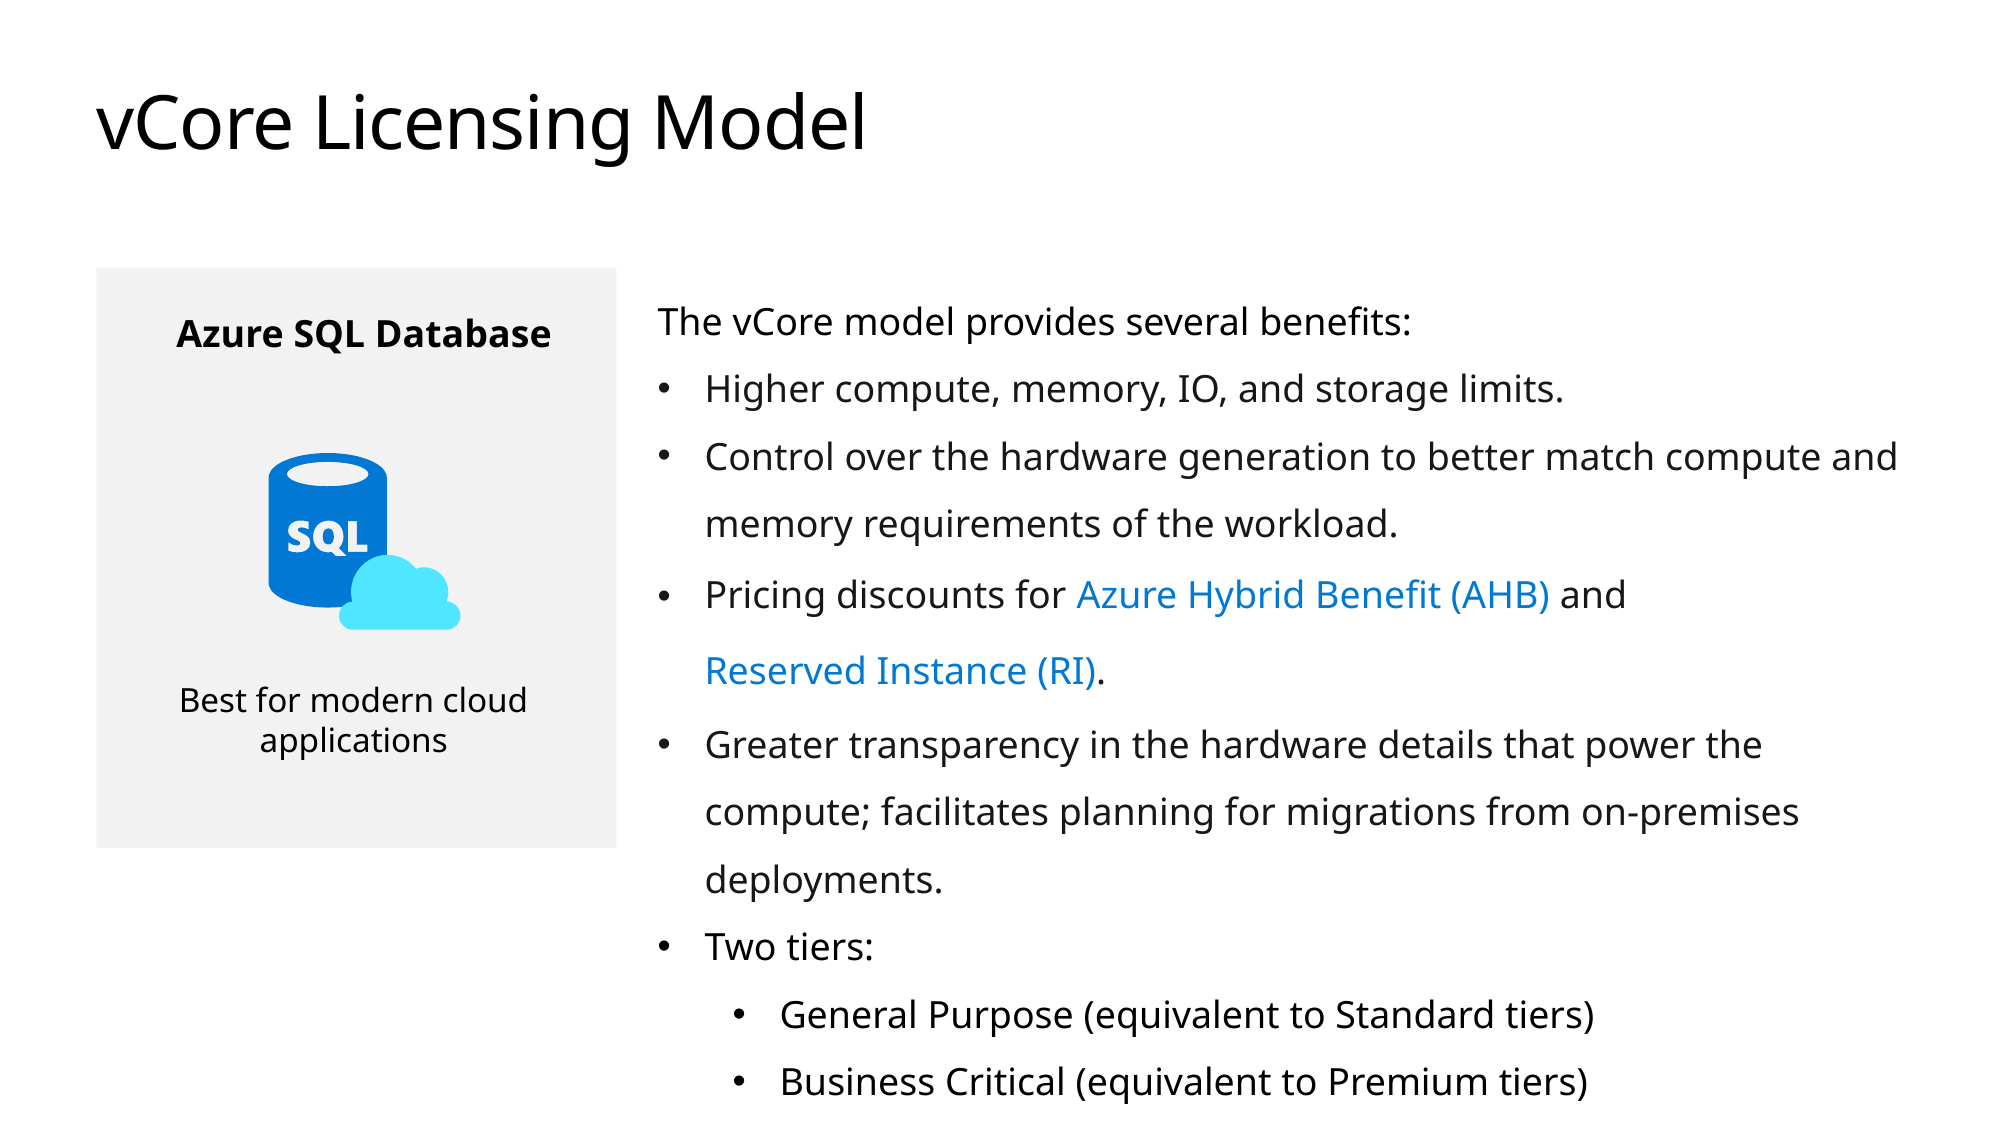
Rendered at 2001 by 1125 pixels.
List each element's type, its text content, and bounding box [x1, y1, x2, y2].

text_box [96, 267, 617, 849]
text_box The vCore model provides several benefits: Higher compute, memory, IO, and storage limits. Control over the hardware generation to better match compute and memory requirements of the workload. Pricing discounts for Azure Hybrid Benefit (AHB) and Reserved Instance (RI). Greater transparency in the hardware details that power the compute; facilitates planning for migrations from on-premises deployments. Two tiers: General Purpose (equivalent to Standard tiers) Business Critical (equivalent to Premium tiers) [642, 267, 1944, 1111]
text_box vCore Licensing Model [96, 74, 1904, 165]
